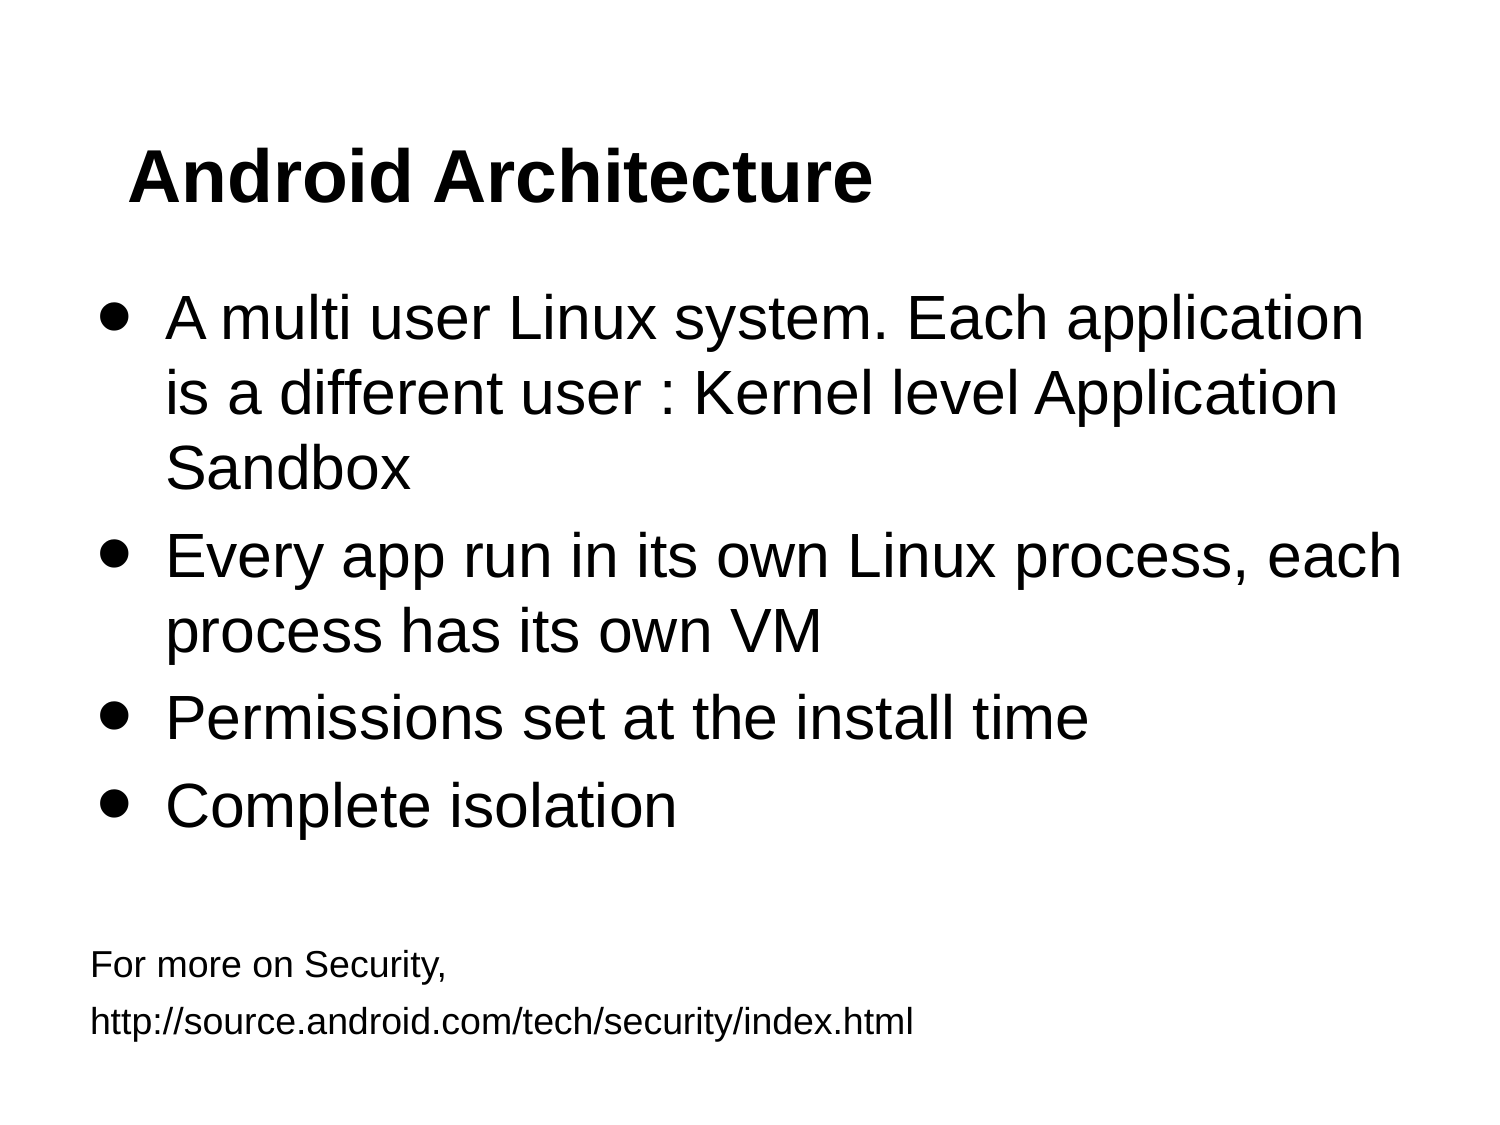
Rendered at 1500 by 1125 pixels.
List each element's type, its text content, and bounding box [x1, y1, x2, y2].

list A multi user Linux system. Each application is a different user : Kernel level Application Sandbox Every app run in its own Linux process, each process has its own VM Permissions set at the install time Complete isolation For more on Security, http://source.android.com/tech/security/index.html [75, 262, 1425, 1058]
title Android Architecture [75, 14, 1425, 233]
